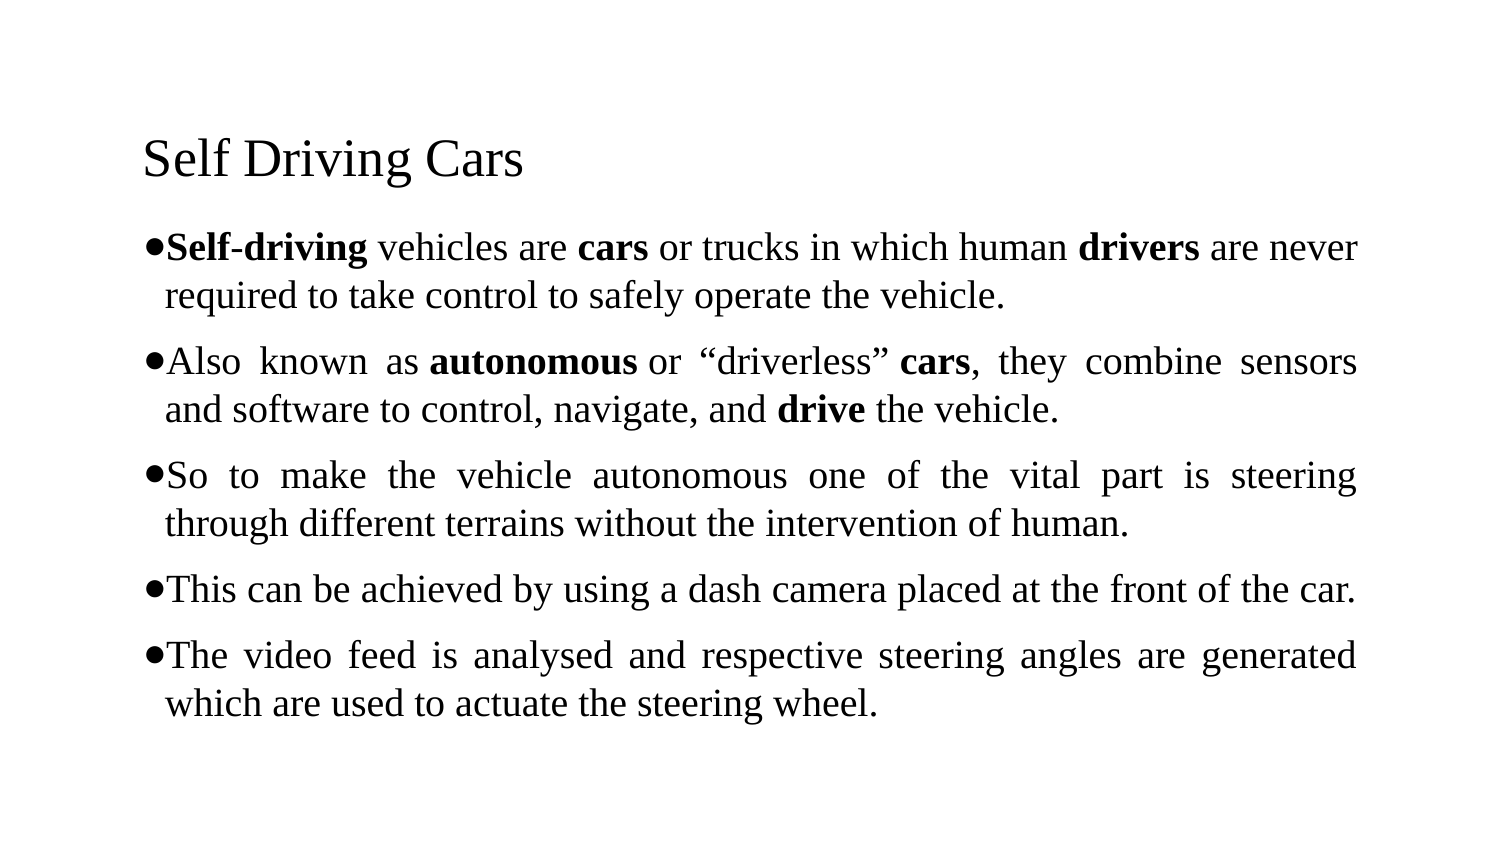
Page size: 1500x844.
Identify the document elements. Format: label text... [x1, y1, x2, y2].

list Self-driving vehicles are cars or trucks in which human drivers are never required to take control to safely operate the vehicle. Also known as autonomous or “driverless” cars, they combine sensors and software to control, navigate, and drive the vehicle. So to make the vehicle autonomous one of the vital part is steering through different terrains without the intervention of human. This can be achieved by using a dash camera placed at the front of the car. The video feed is analysed and respective steering angles are generated which are used to actuate the steering wheel. [131, 214, 1370, 760]
title Self Driving Cars [131, 59, 1370, 214]
